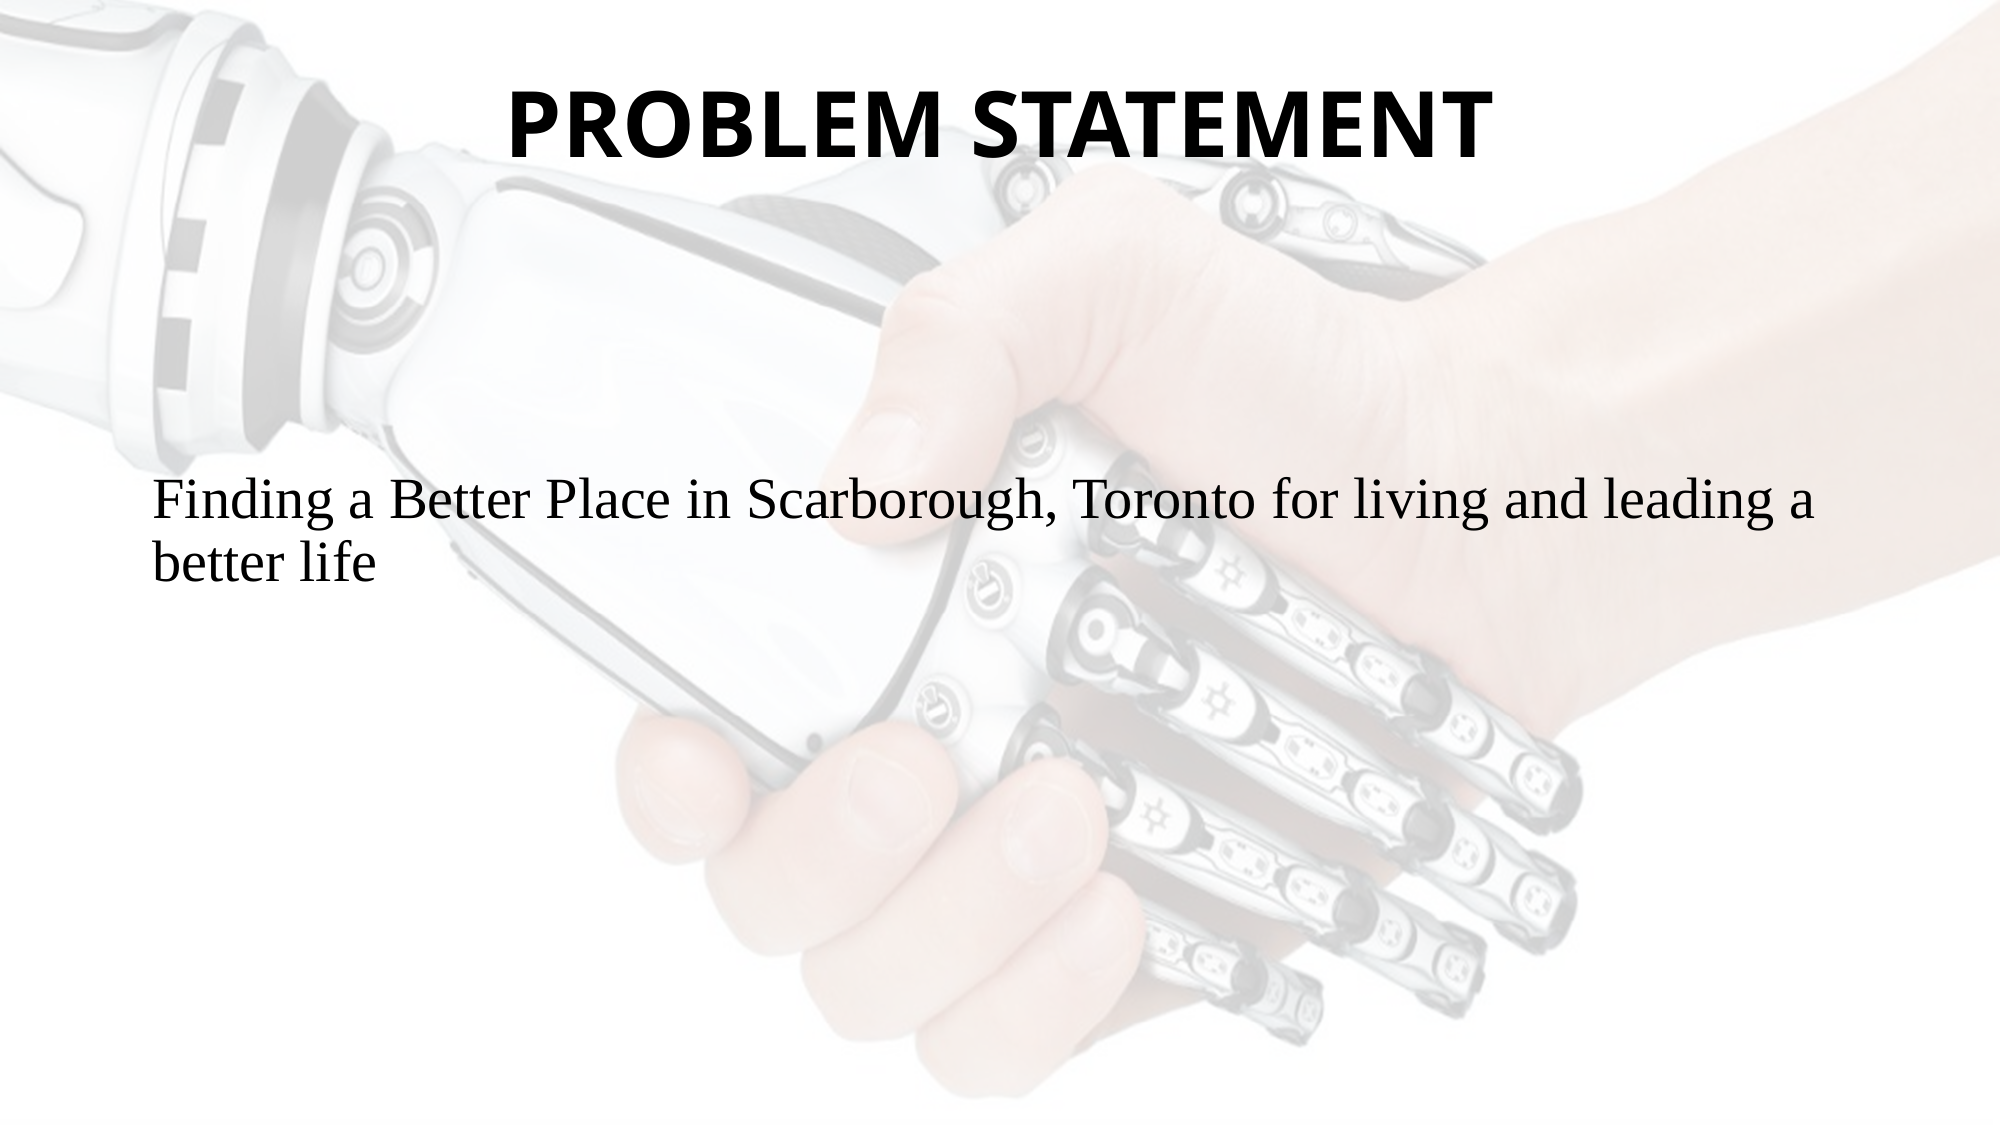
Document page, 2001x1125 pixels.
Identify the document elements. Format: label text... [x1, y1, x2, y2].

title PROBLEM STATEMENT [137, 59, 1863, 196]
list Finding a Better Place in Scarborough, Toronto for living and leading a better life [137, 460, 1863, 671]
